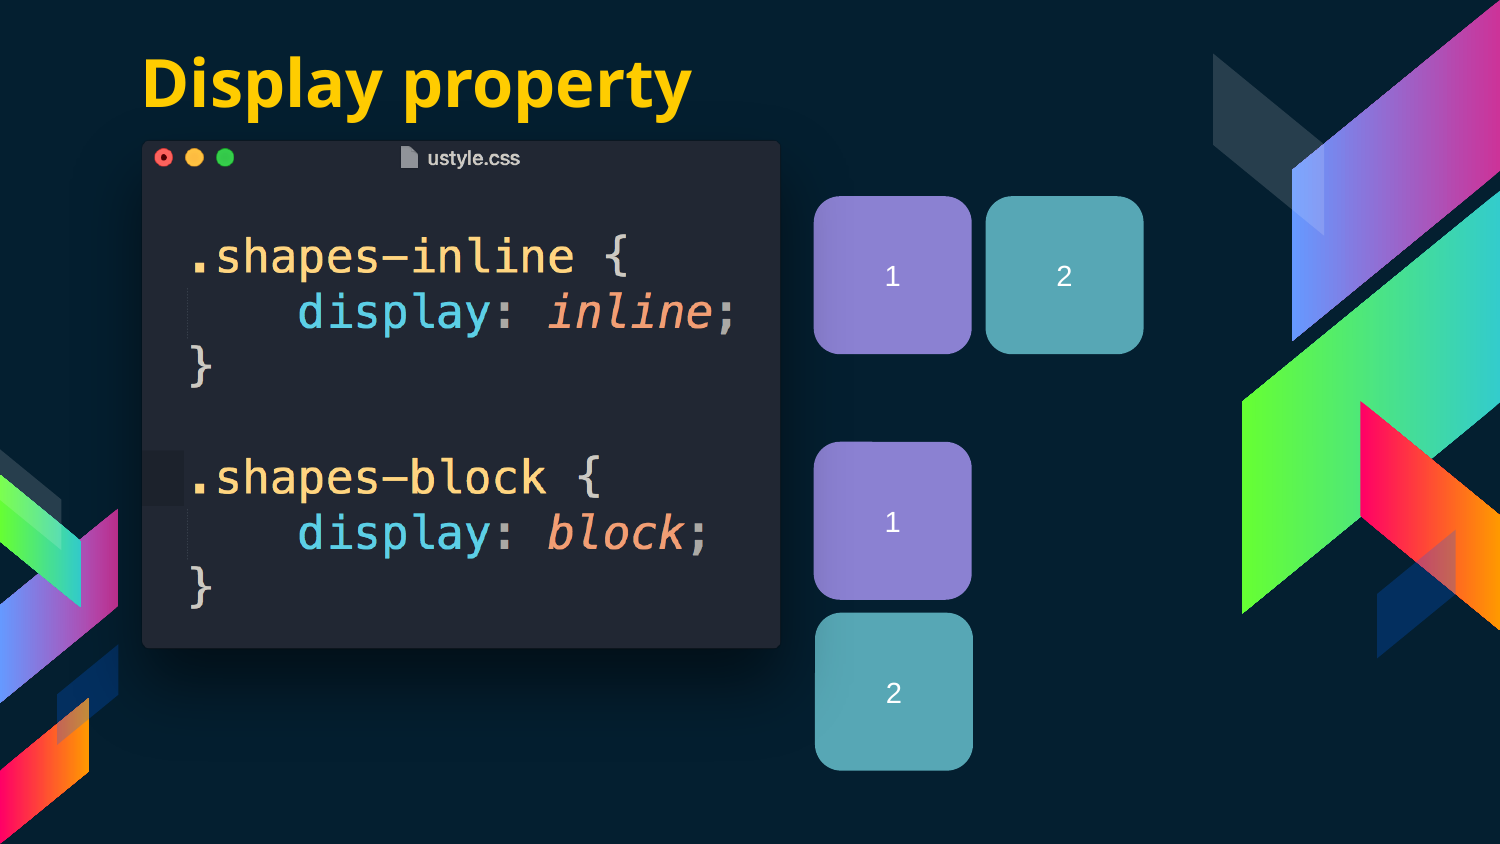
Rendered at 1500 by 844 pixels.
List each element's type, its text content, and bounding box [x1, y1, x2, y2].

text_box Display property [112, 25, 1001, 144]
text_box 2 [869, 612, 973, 771]
text_box 1 [869, 441, 972, 600]
text_box 2 [985, 196, 1144, 355]
picture [55, 91, 866, 771]
text_box 1 [869, 196, 972, 355]
